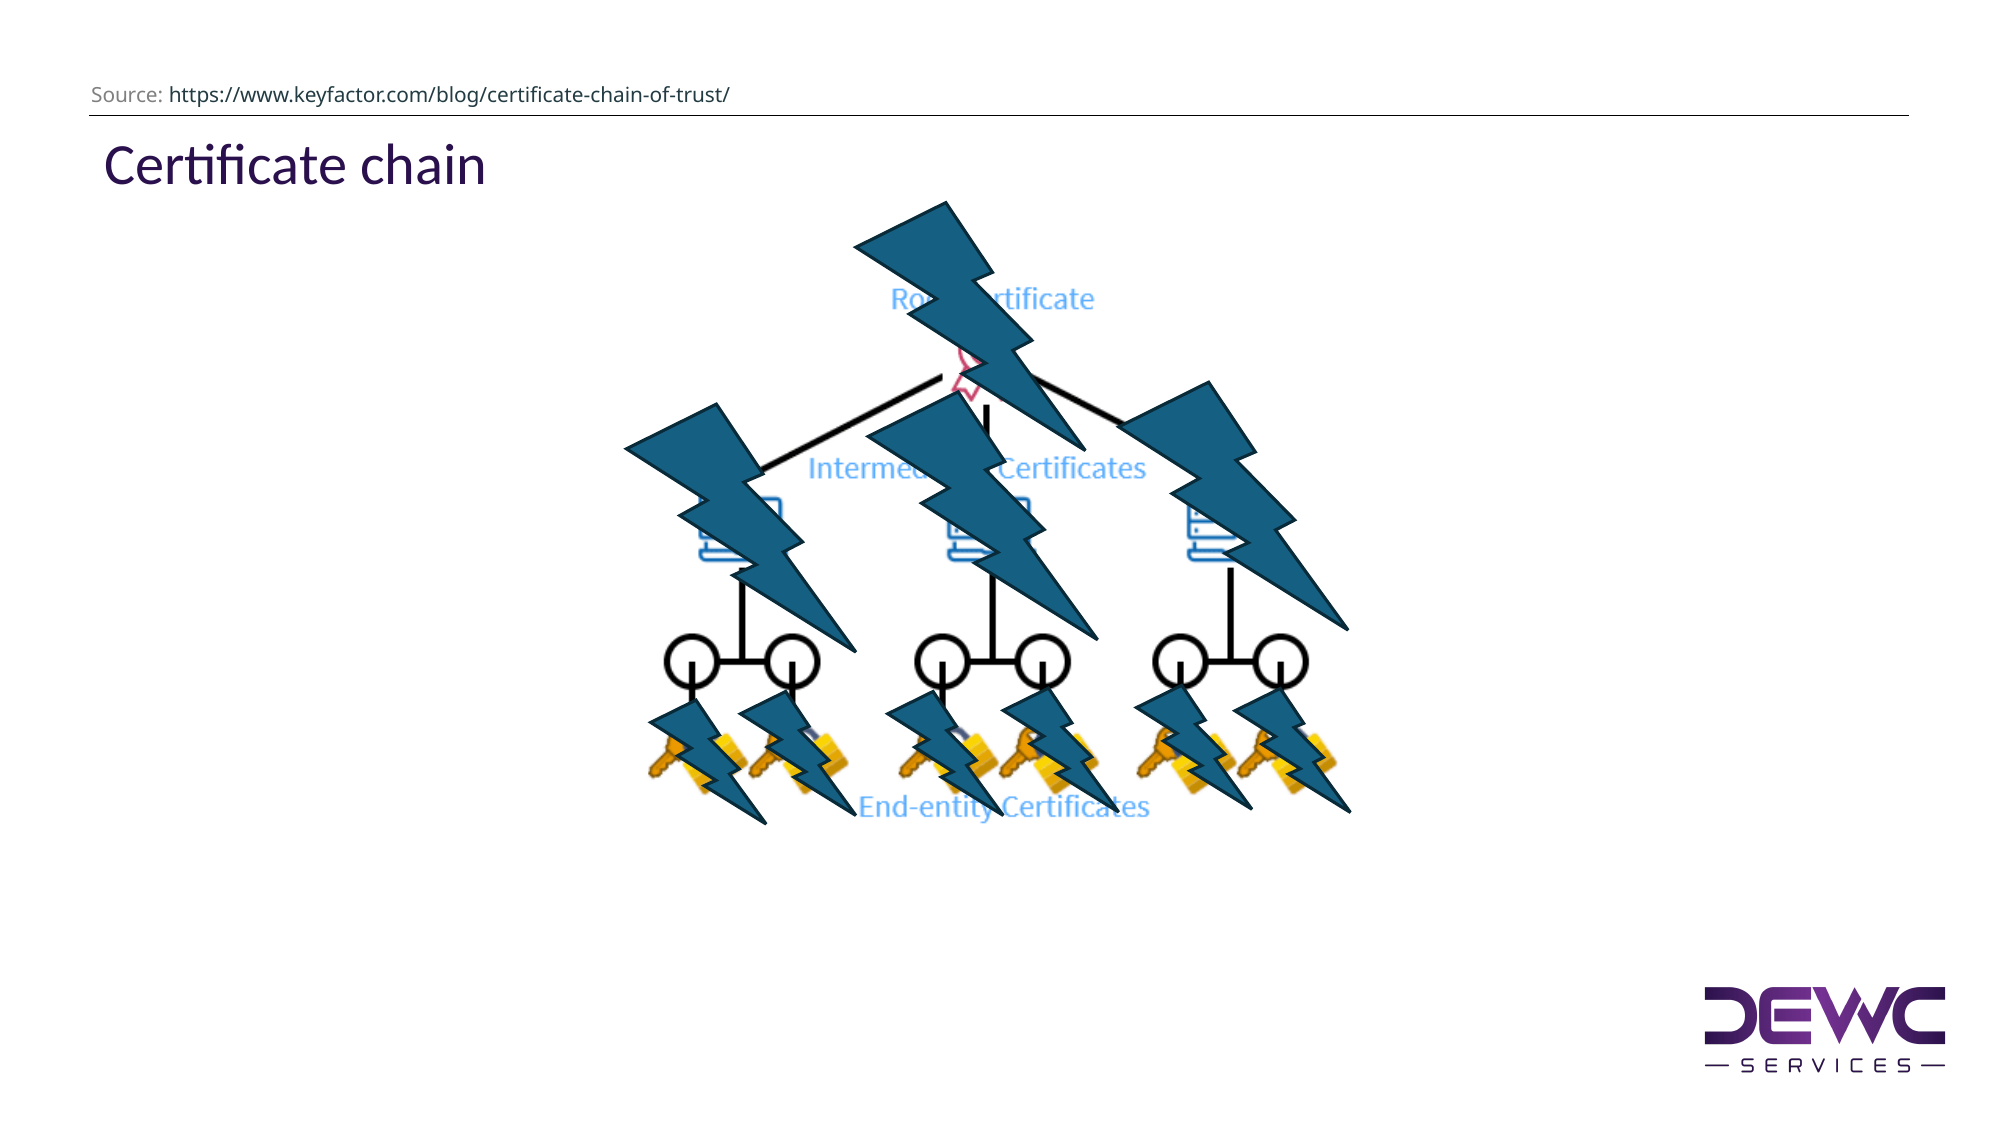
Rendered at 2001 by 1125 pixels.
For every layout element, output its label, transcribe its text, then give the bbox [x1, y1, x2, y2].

text_box Certificate chain [89, 118, 1761, 204]
text_box [89, 294, 1844, 894]
picture [1682, 928, 1968, 1125]
text_box Source: https://www.keyfactor.com/blog/certificate-chain-of-trust/ [76, 74, 903, 118]
text_box [852, 200, 989, 264]
picture [600, 264, 1400, 861]
